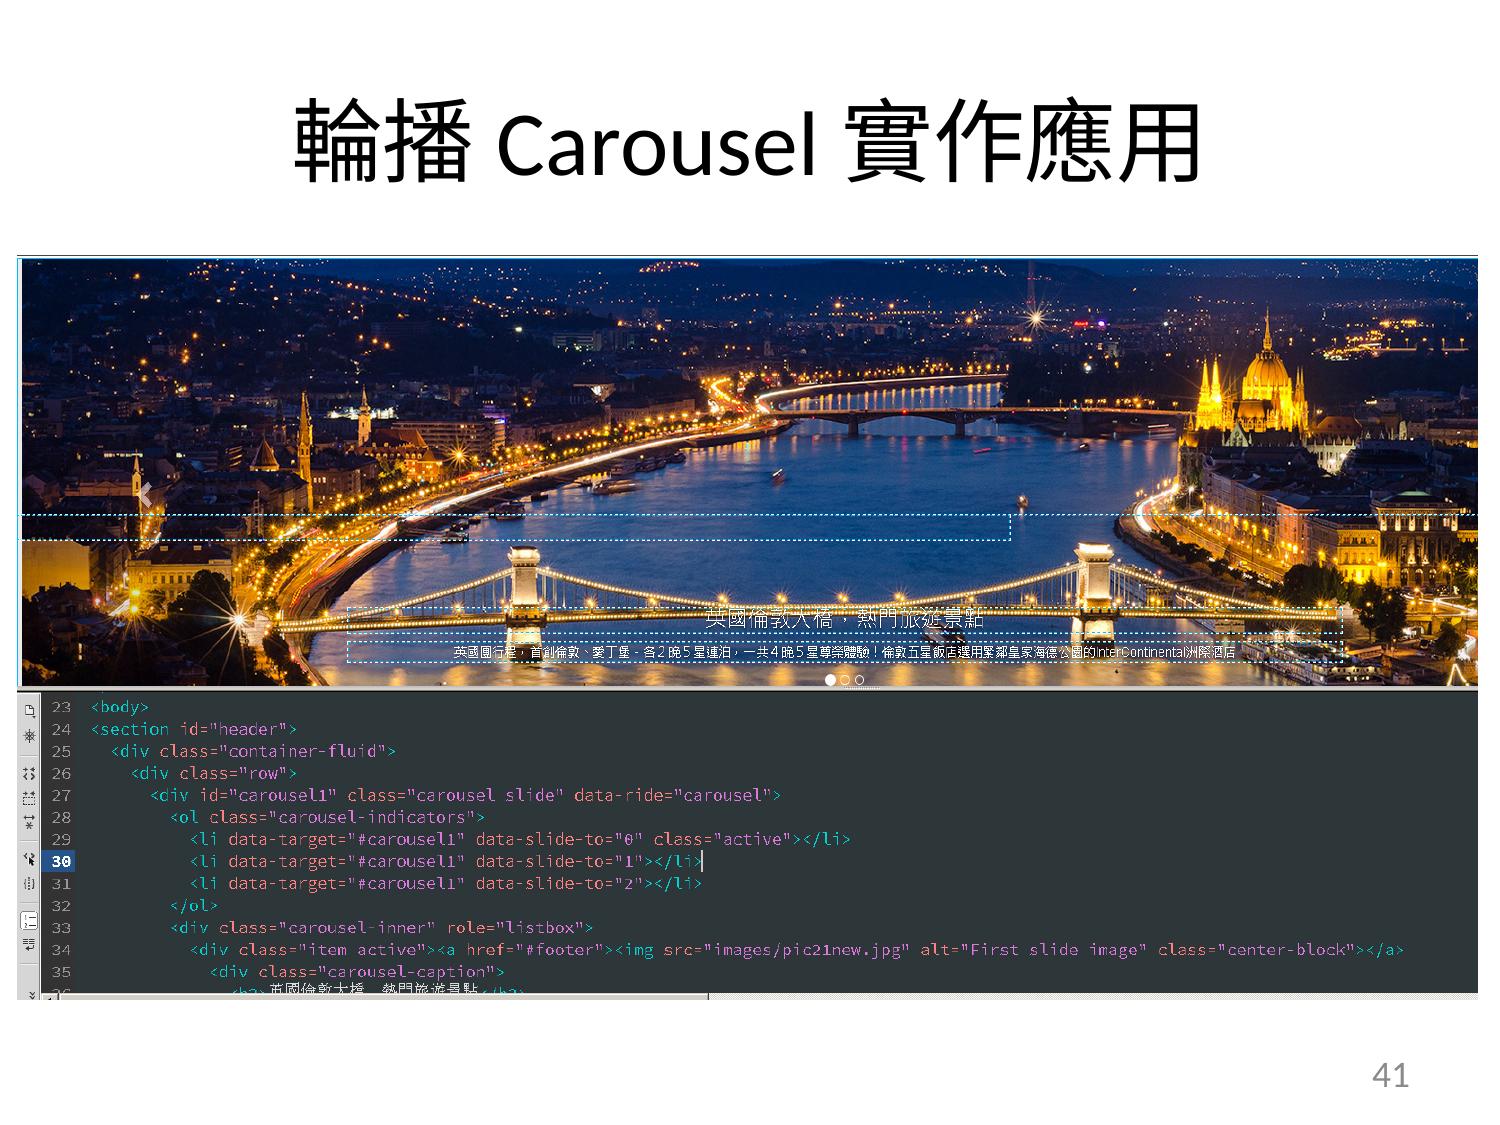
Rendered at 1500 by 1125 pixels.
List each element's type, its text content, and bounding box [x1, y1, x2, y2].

slide_number 41 [1074, 1042, 1425, 1103]
title 輪播Carousel實作應用 [75, 45, 1425, 233]
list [17, 255, 1479, 1000]
